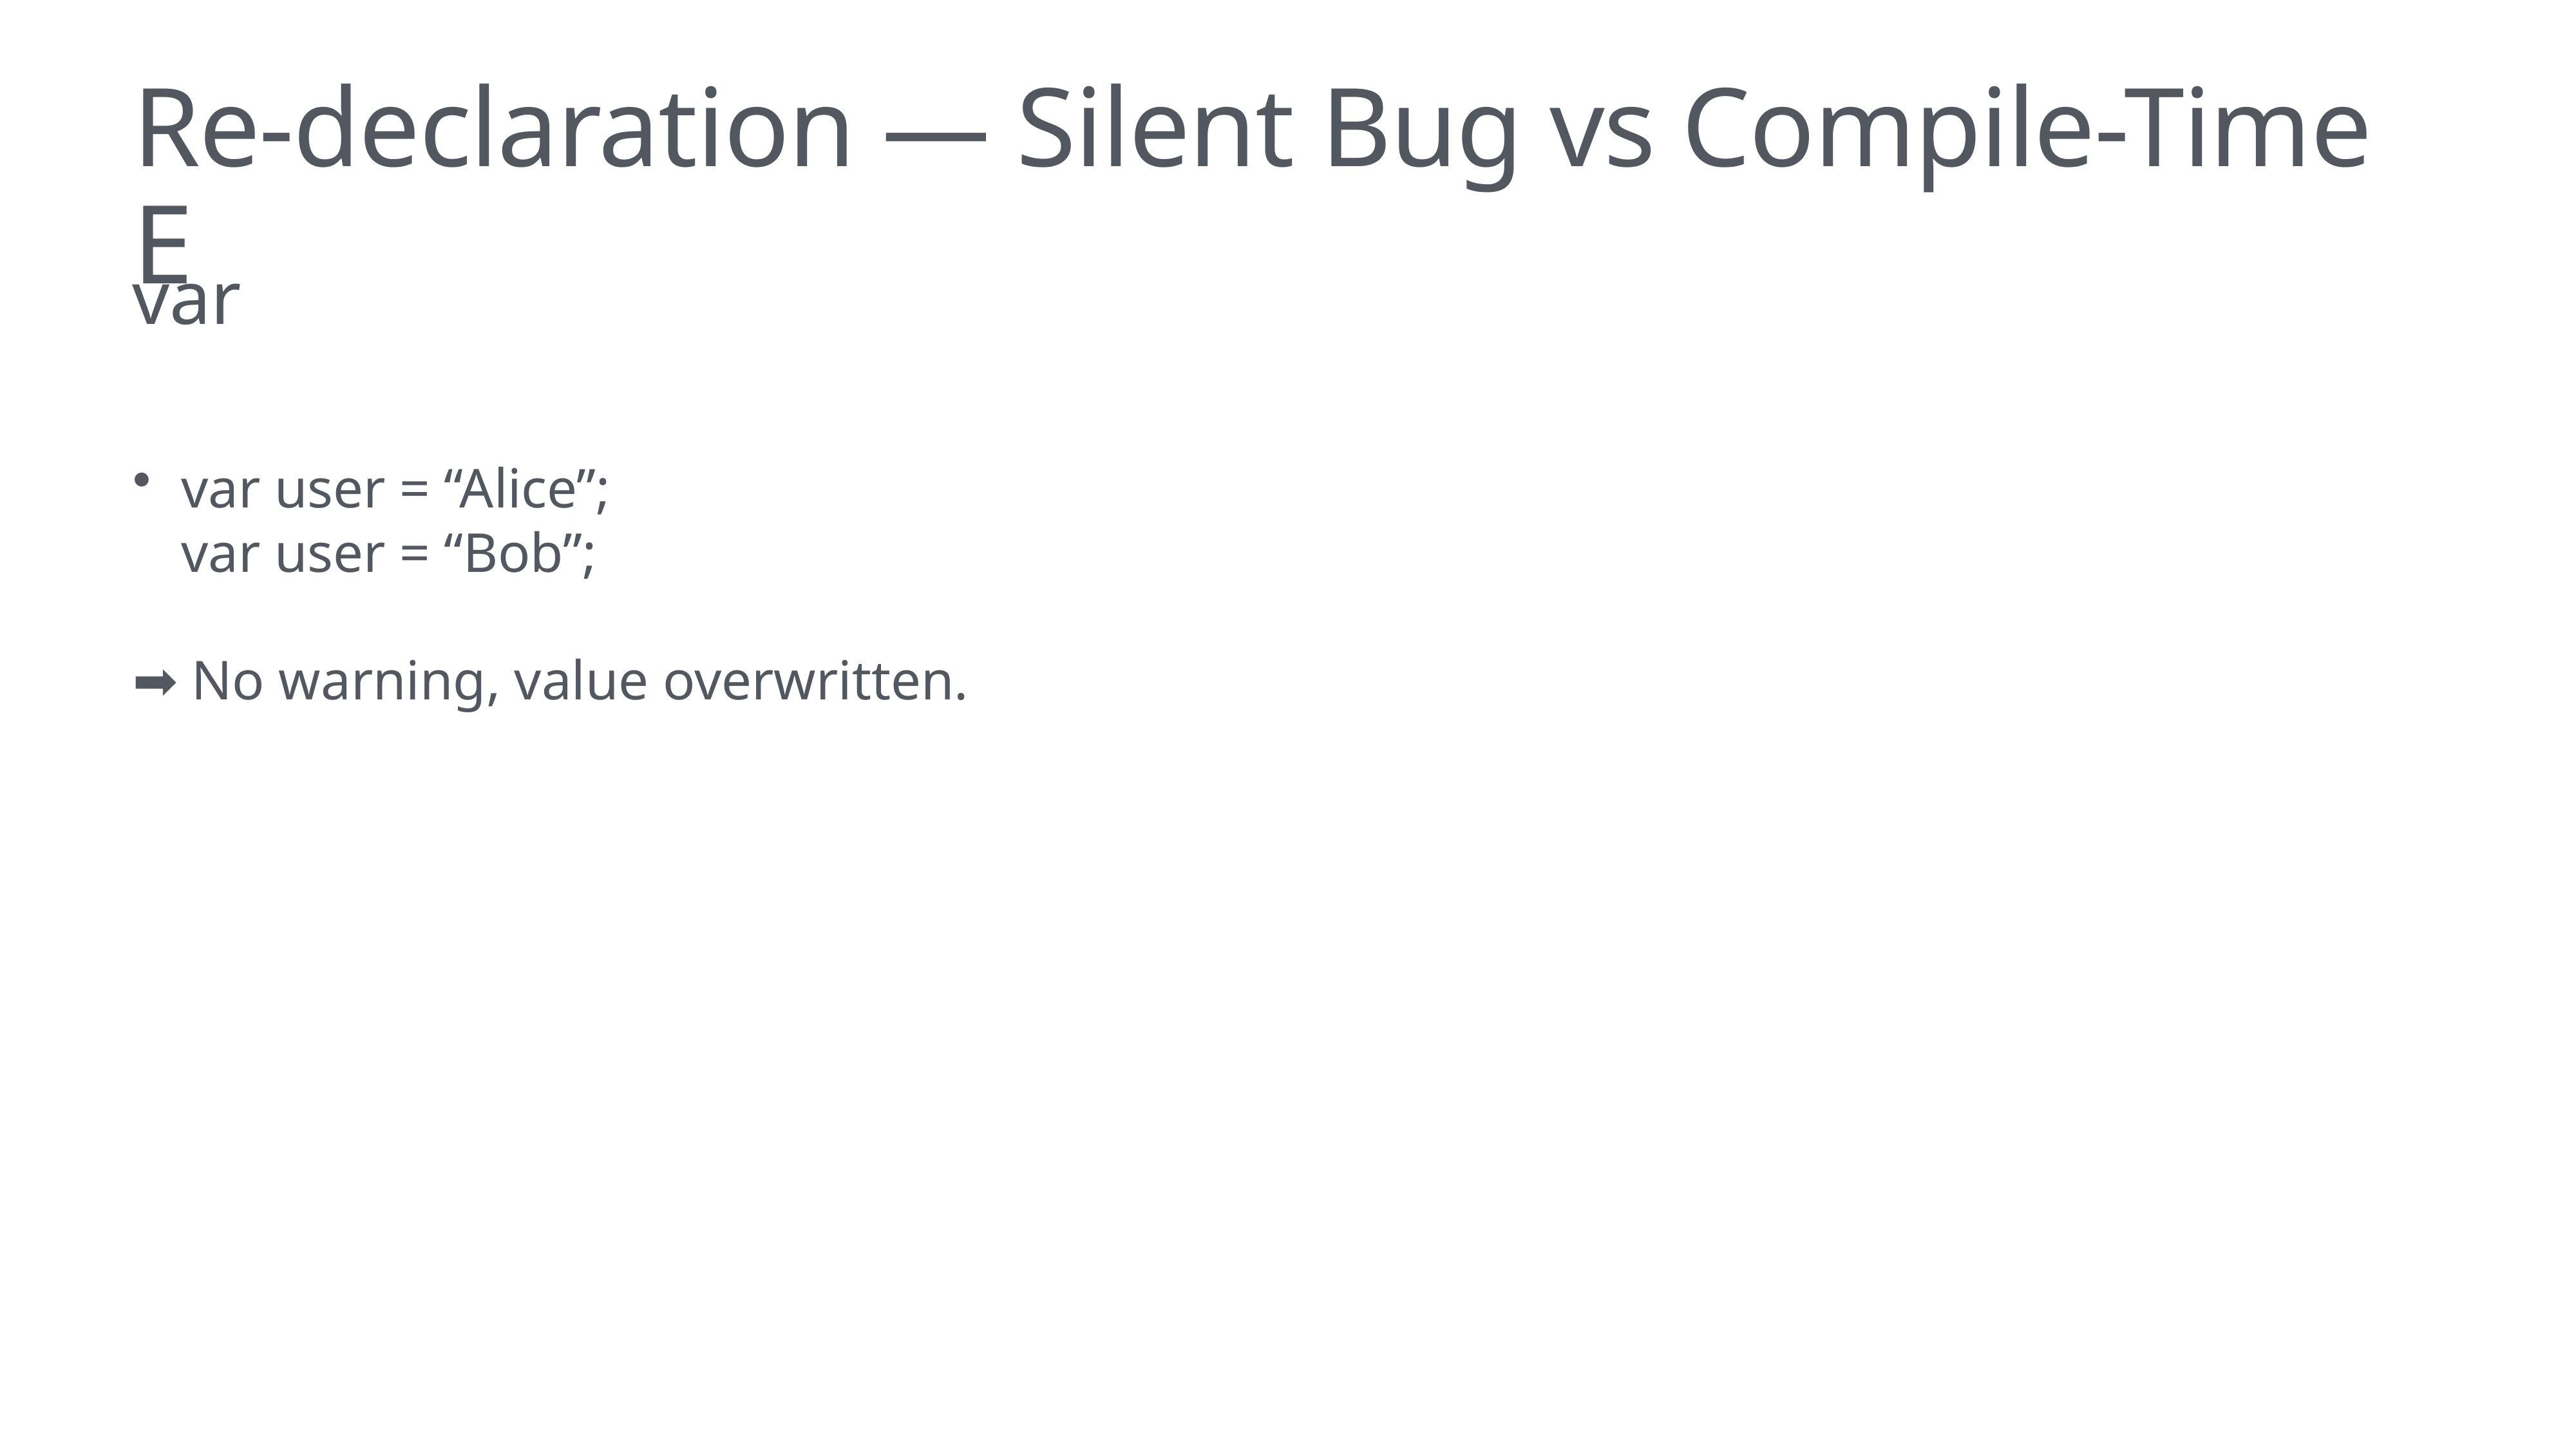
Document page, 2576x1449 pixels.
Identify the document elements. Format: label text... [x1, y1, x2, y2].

list var user = “Alice”; var user = “Bob”; ➡️ No warning, value overwritten. [127, 448, 2449, 1321]
list var [127, 246, 2449, 352]
title Re-declaration — Silent Bug vs Compile-Time E [127, 66, 2449, 246]
